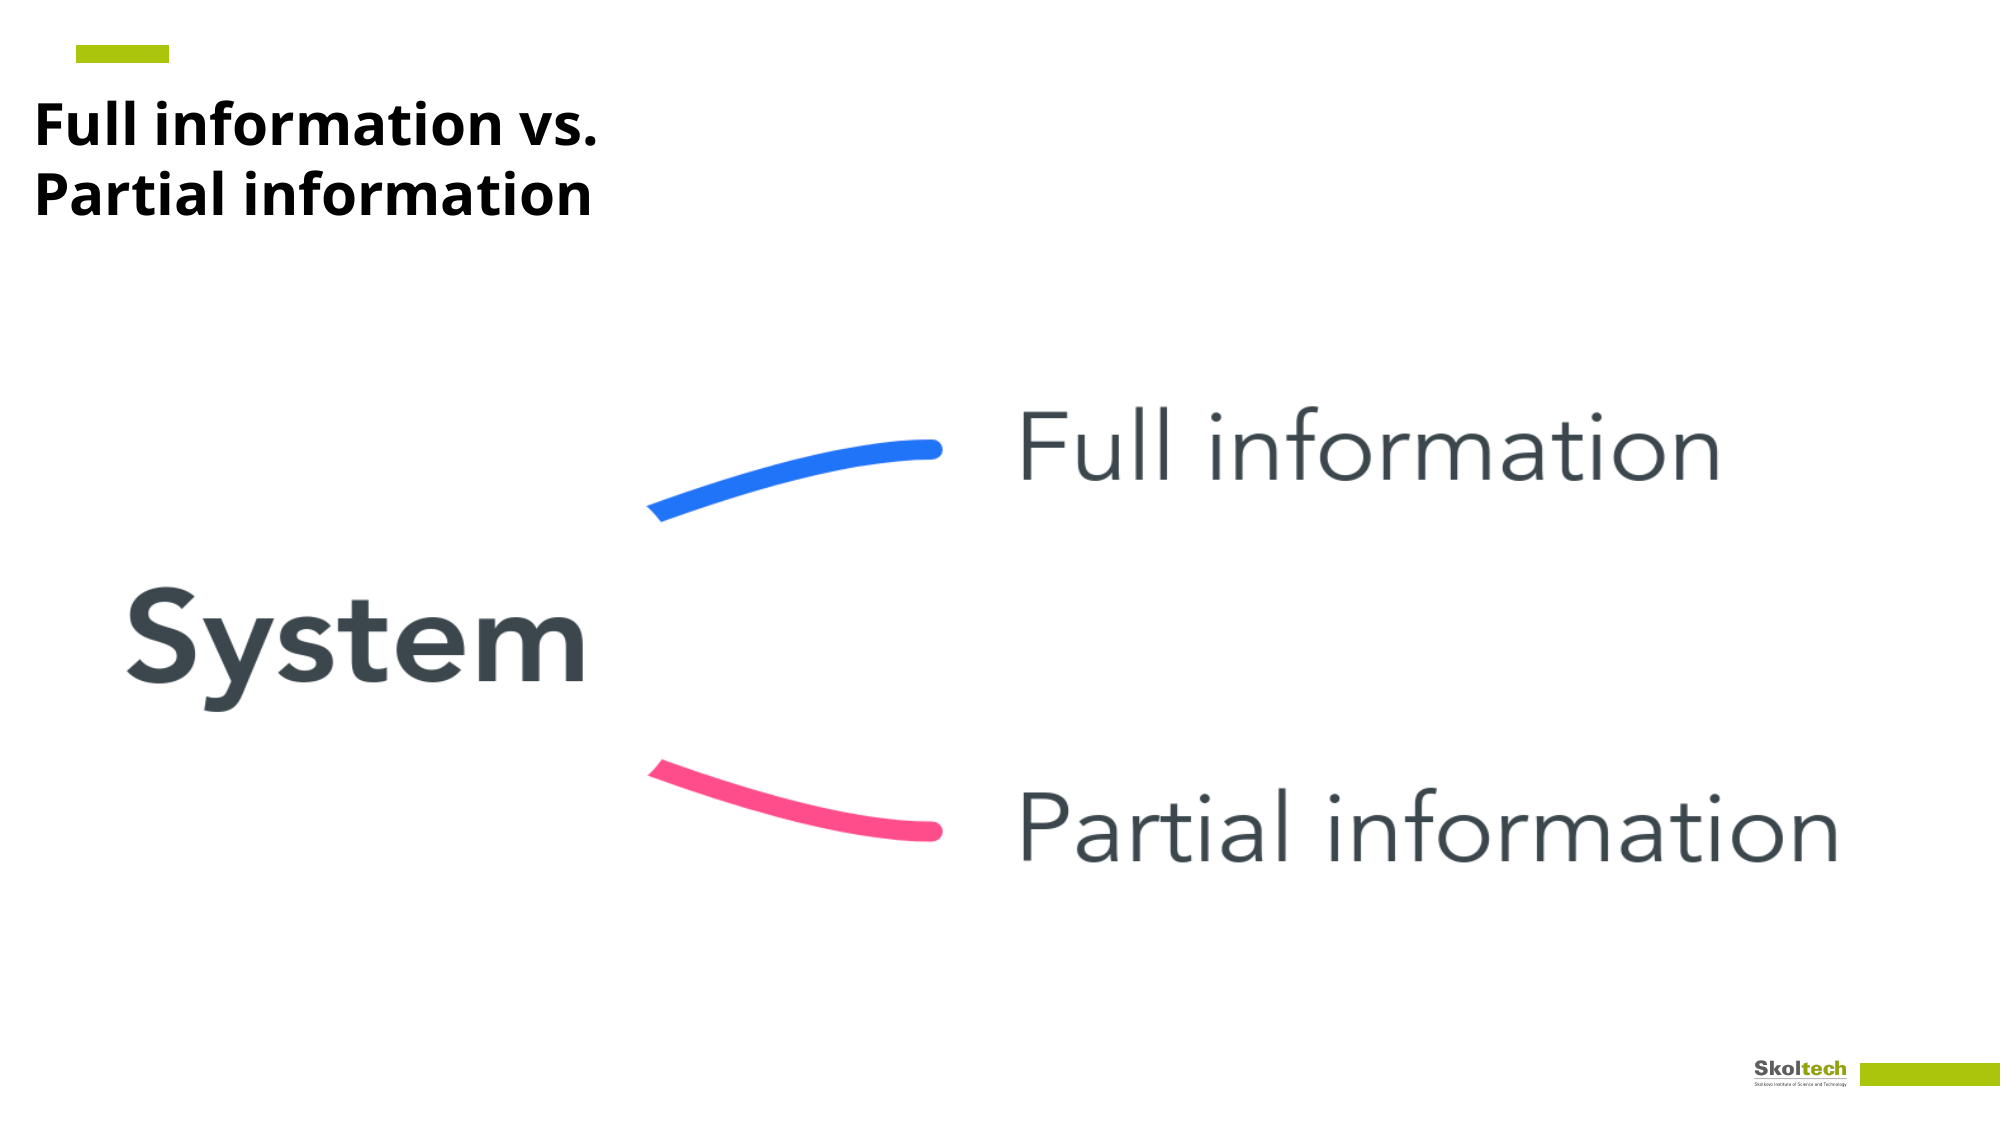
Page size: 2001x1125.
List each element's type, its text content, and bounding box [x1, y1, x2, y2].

text_box Full information vs. Partial information [18, 79, 1215, 218]
picture [1754, 1060, 1847, 1087]
picture [89, 314, 1936, 976]
